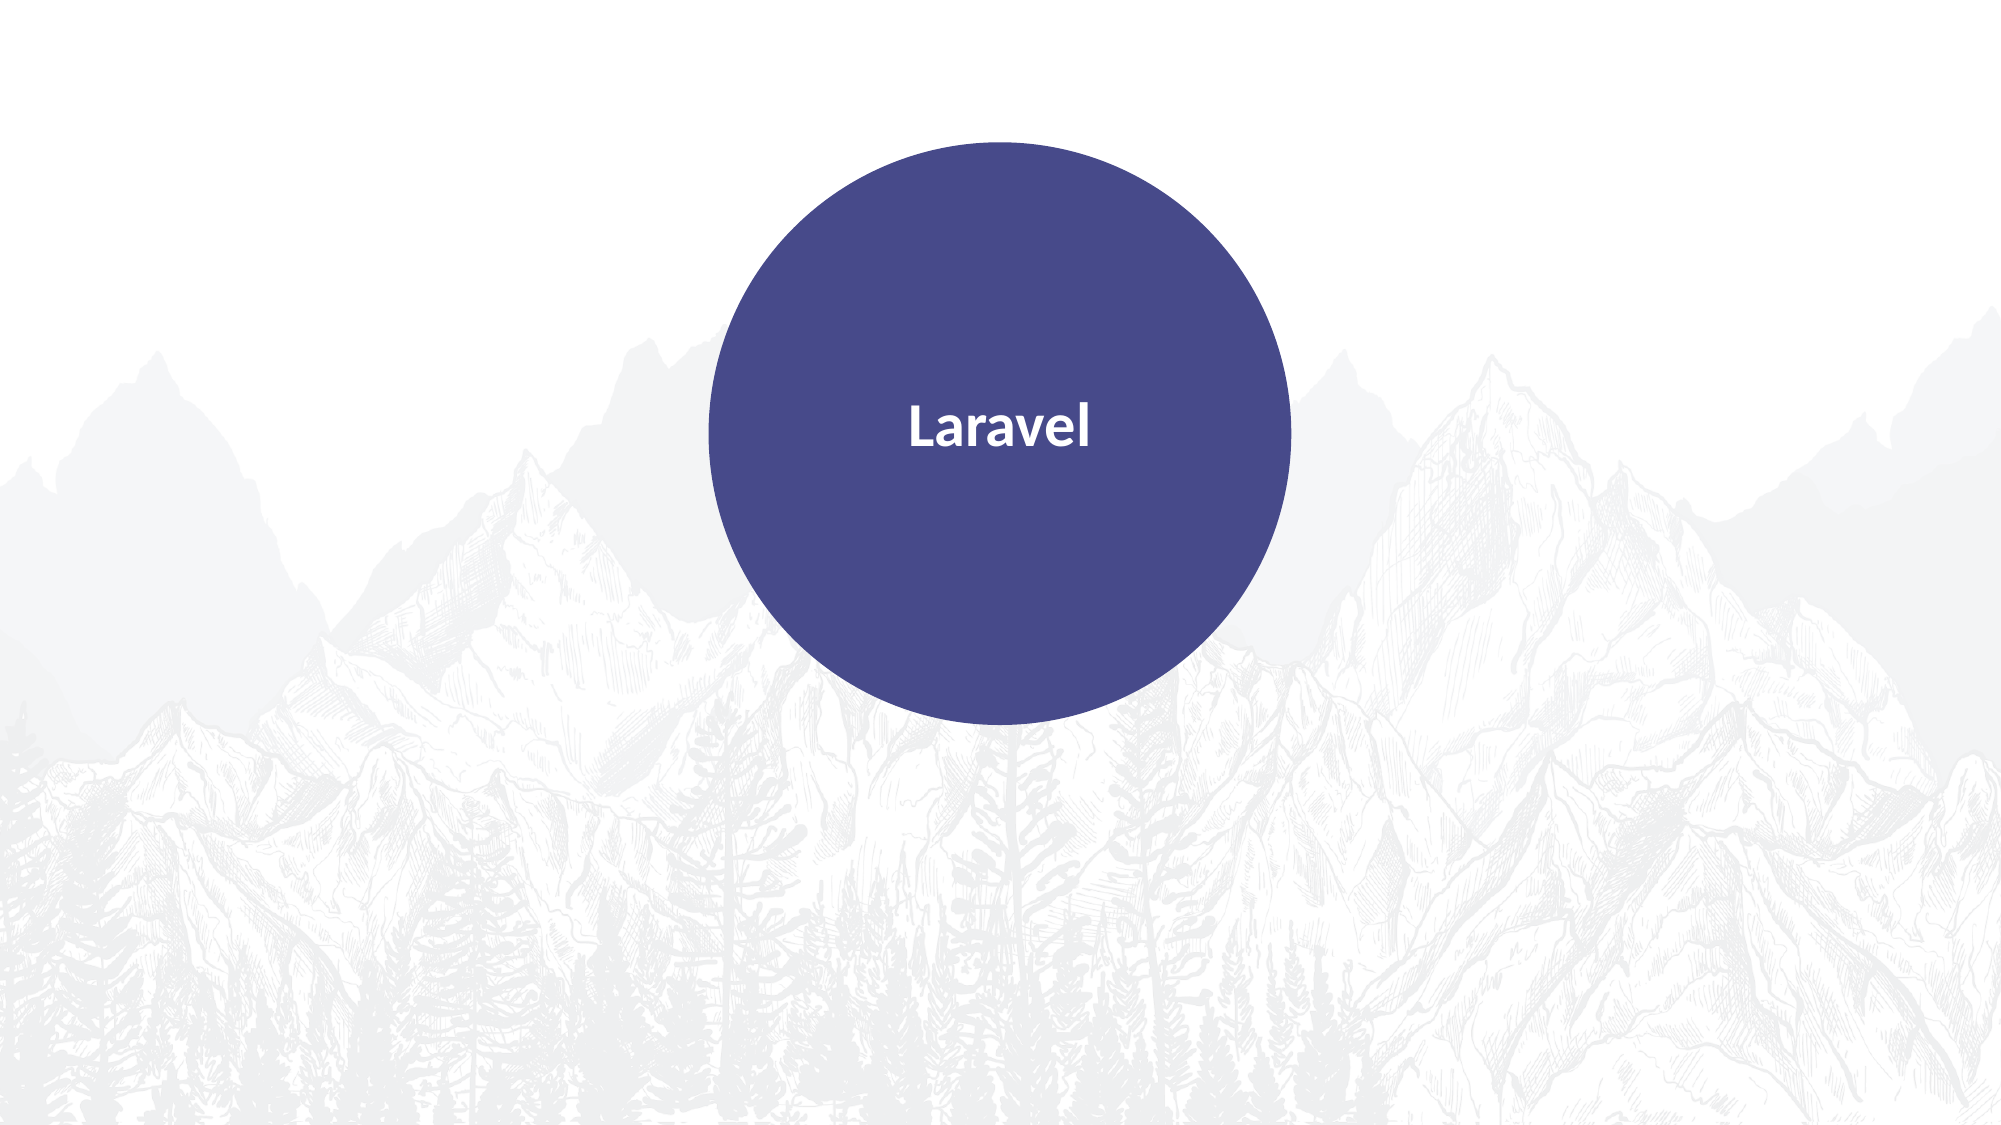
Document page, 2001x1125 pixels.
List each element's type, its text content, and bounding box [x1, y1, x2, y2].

title Laravel [704, 364, 1296, 490]
